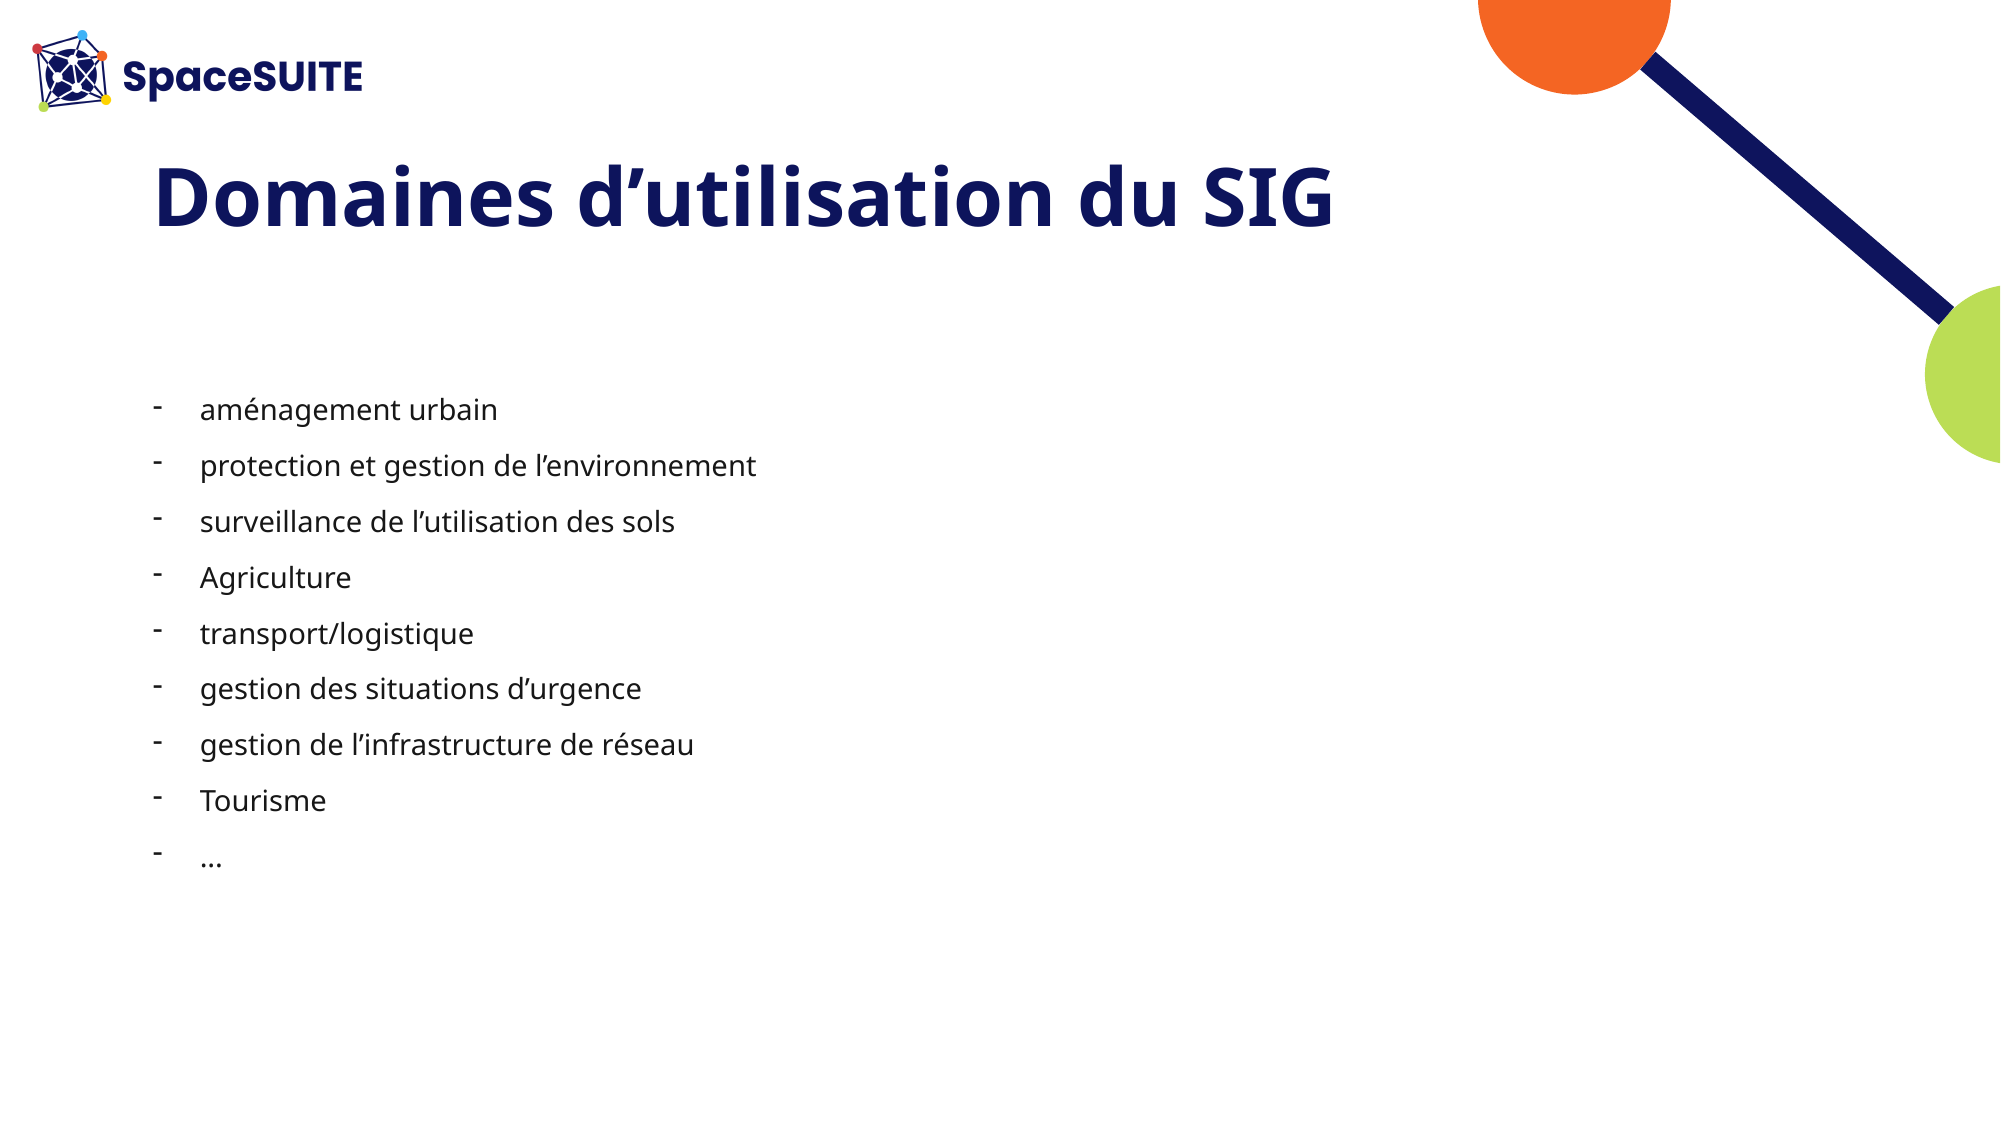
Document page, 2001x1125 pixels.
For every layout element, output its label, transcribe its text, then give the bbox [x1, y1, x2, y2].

picture [32, 30, 362, 112]
list aménagement urbain protection et gestion de l’environnement surveillance de l’utilisation des sols Agriculture transport/logistique gestion des situations d’urgence gestion de l’infrastructure de réseau Tourisme ... [137, 384, 1842, 949]
title Domaines d’utilisation du SIG [137, 138, 1672, 251]
